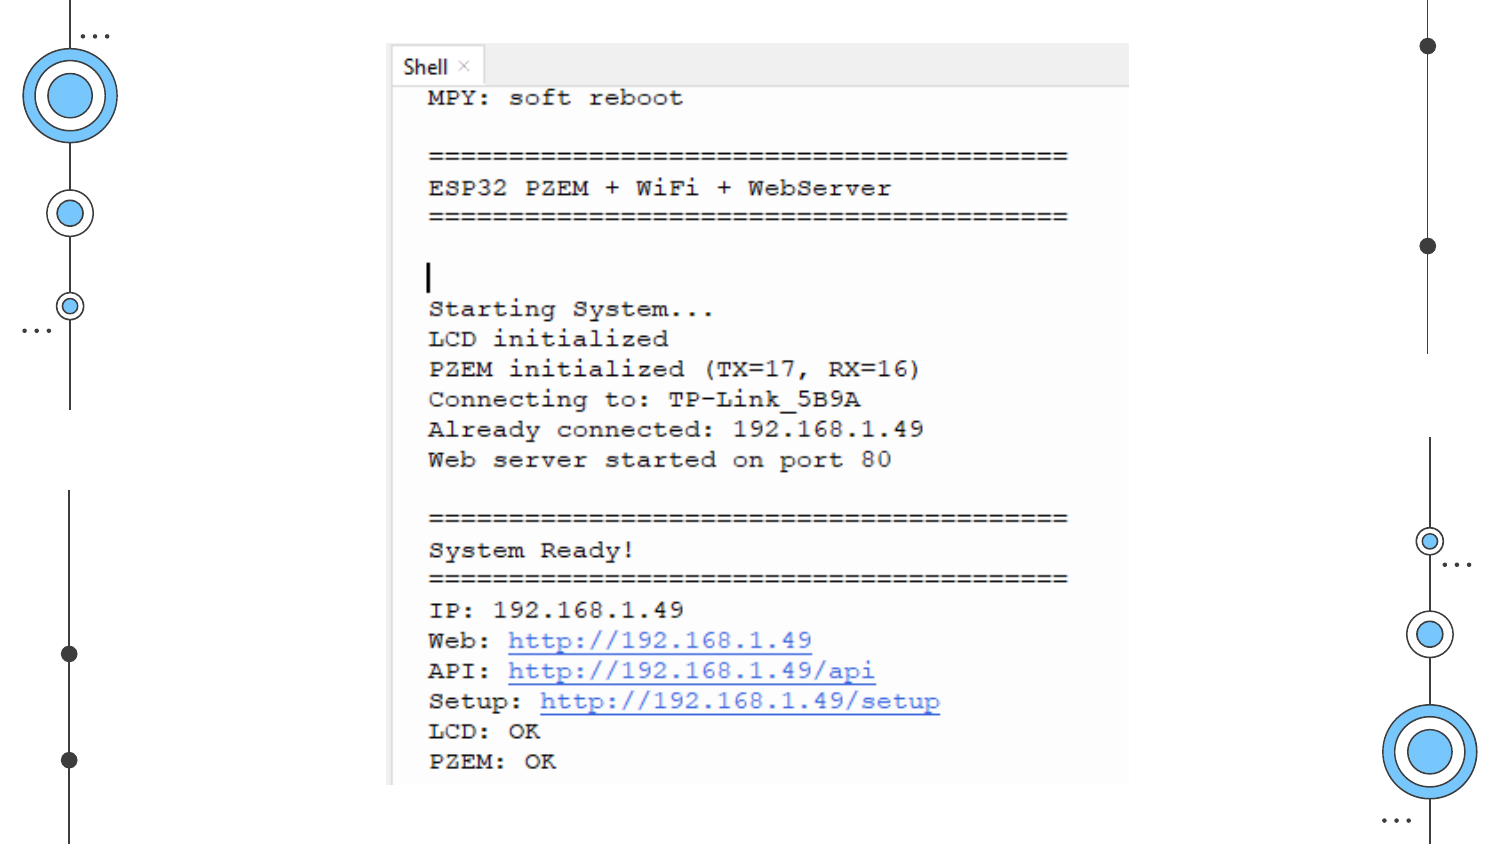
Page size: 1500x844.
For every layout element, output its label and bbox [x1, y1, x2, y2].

picture [386, 43, 1129, 785]
